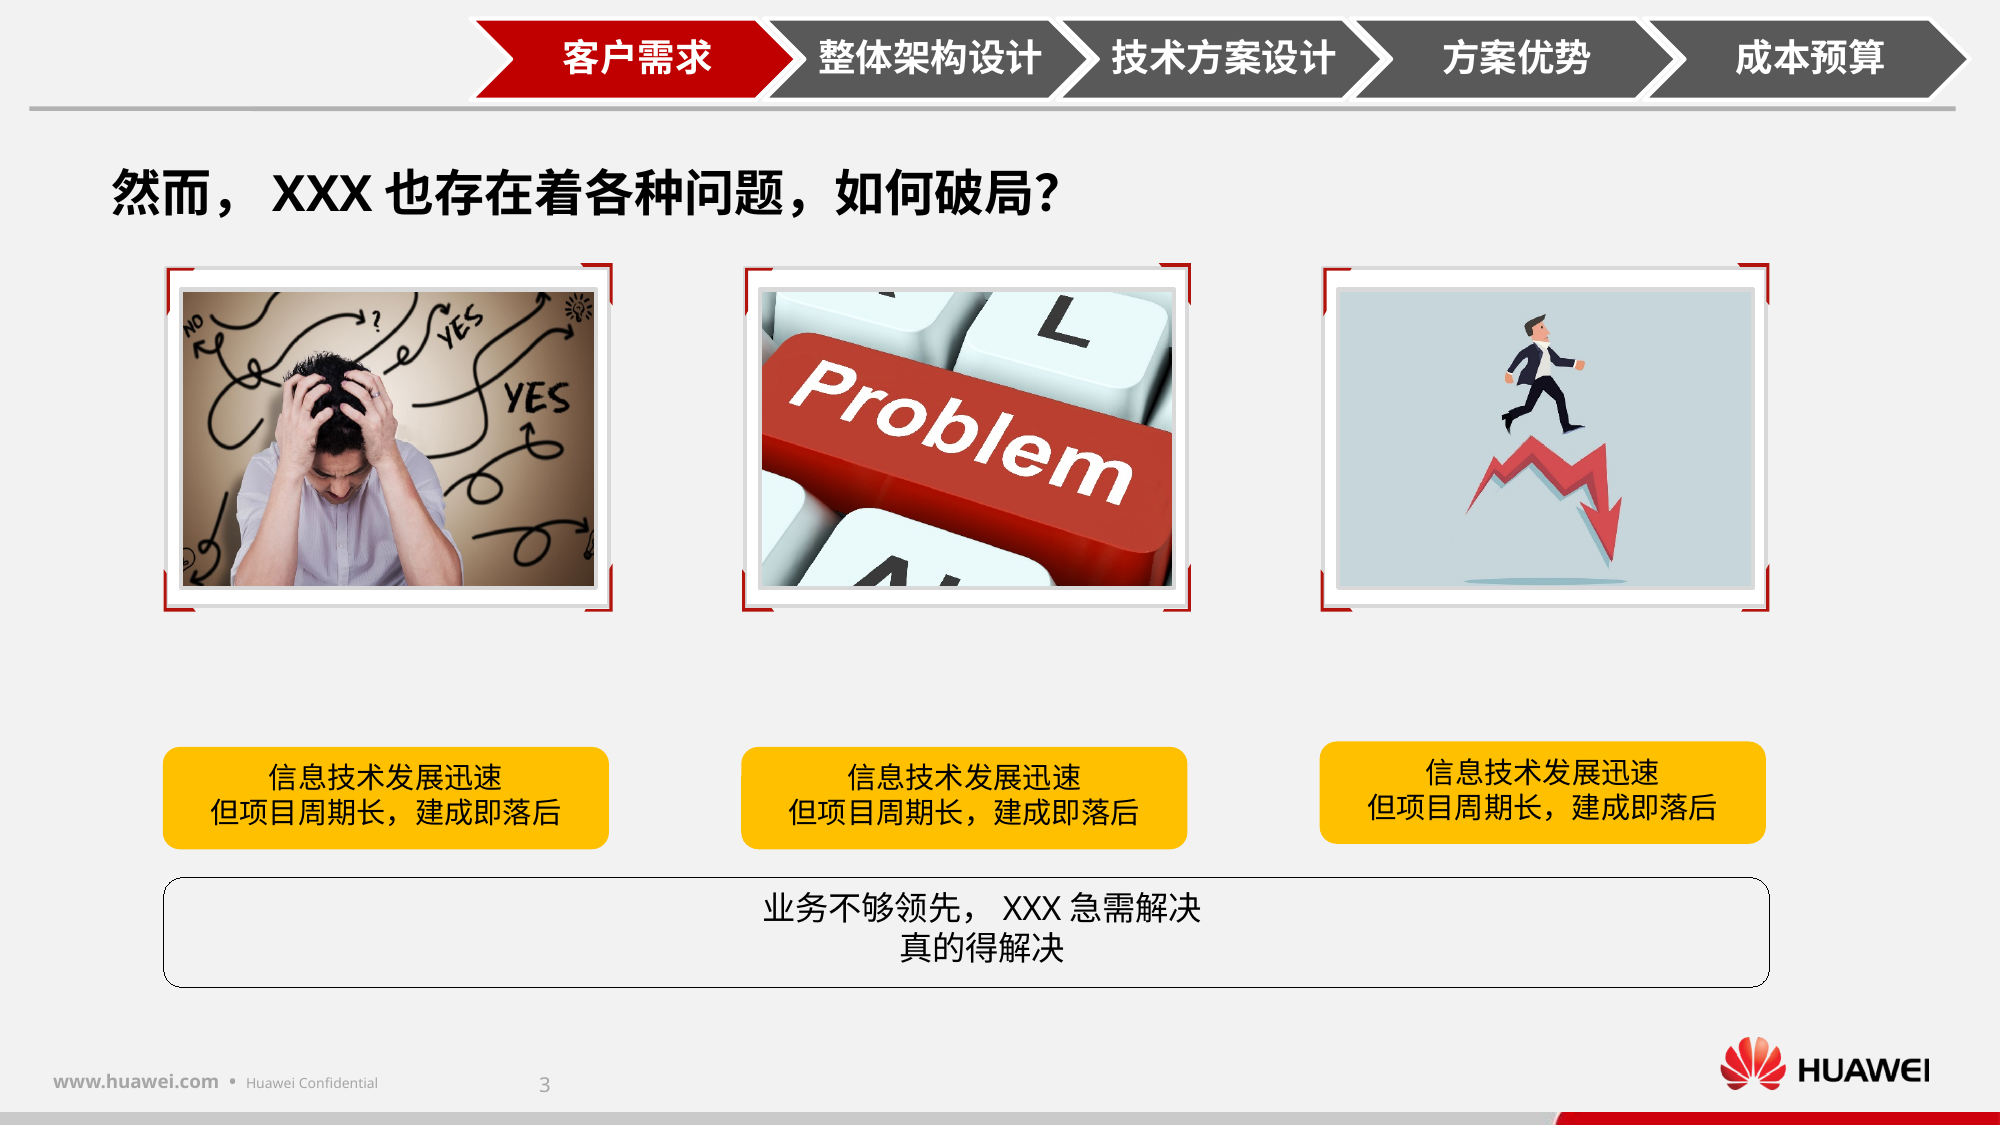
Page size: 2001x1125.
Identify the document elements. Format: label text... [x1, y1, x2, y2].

text_box 信息技术发展迅速 但项目周期长，建成即落后 [1319, 741, 1766, 844]
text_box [1320, 262, 1770, 612]
text_box 信息技术发展迅速 但项目周期长，建成即落后 [741, 746, 1188, 850]
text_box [469, 18, 1971, 100]
picture [1720, 1037, 1929, 1093]
text_box 业务不够领先，XXX急需解决 真的得解决 [421, 879, 1543, 974]
text_box 信息技术发展迅速 但项目周期长，建成即落后 [162, 746, 609, 850]
text_box [163, 877, 1770, 988]
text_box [741, 262, 1192, 612]
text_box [163, 262, 613, 612]
picture [0, 1112, 2000, 1125]
text_box 然而，XXX也存在着各种问题，如何破局？ [96, 154, 1202, 229]
